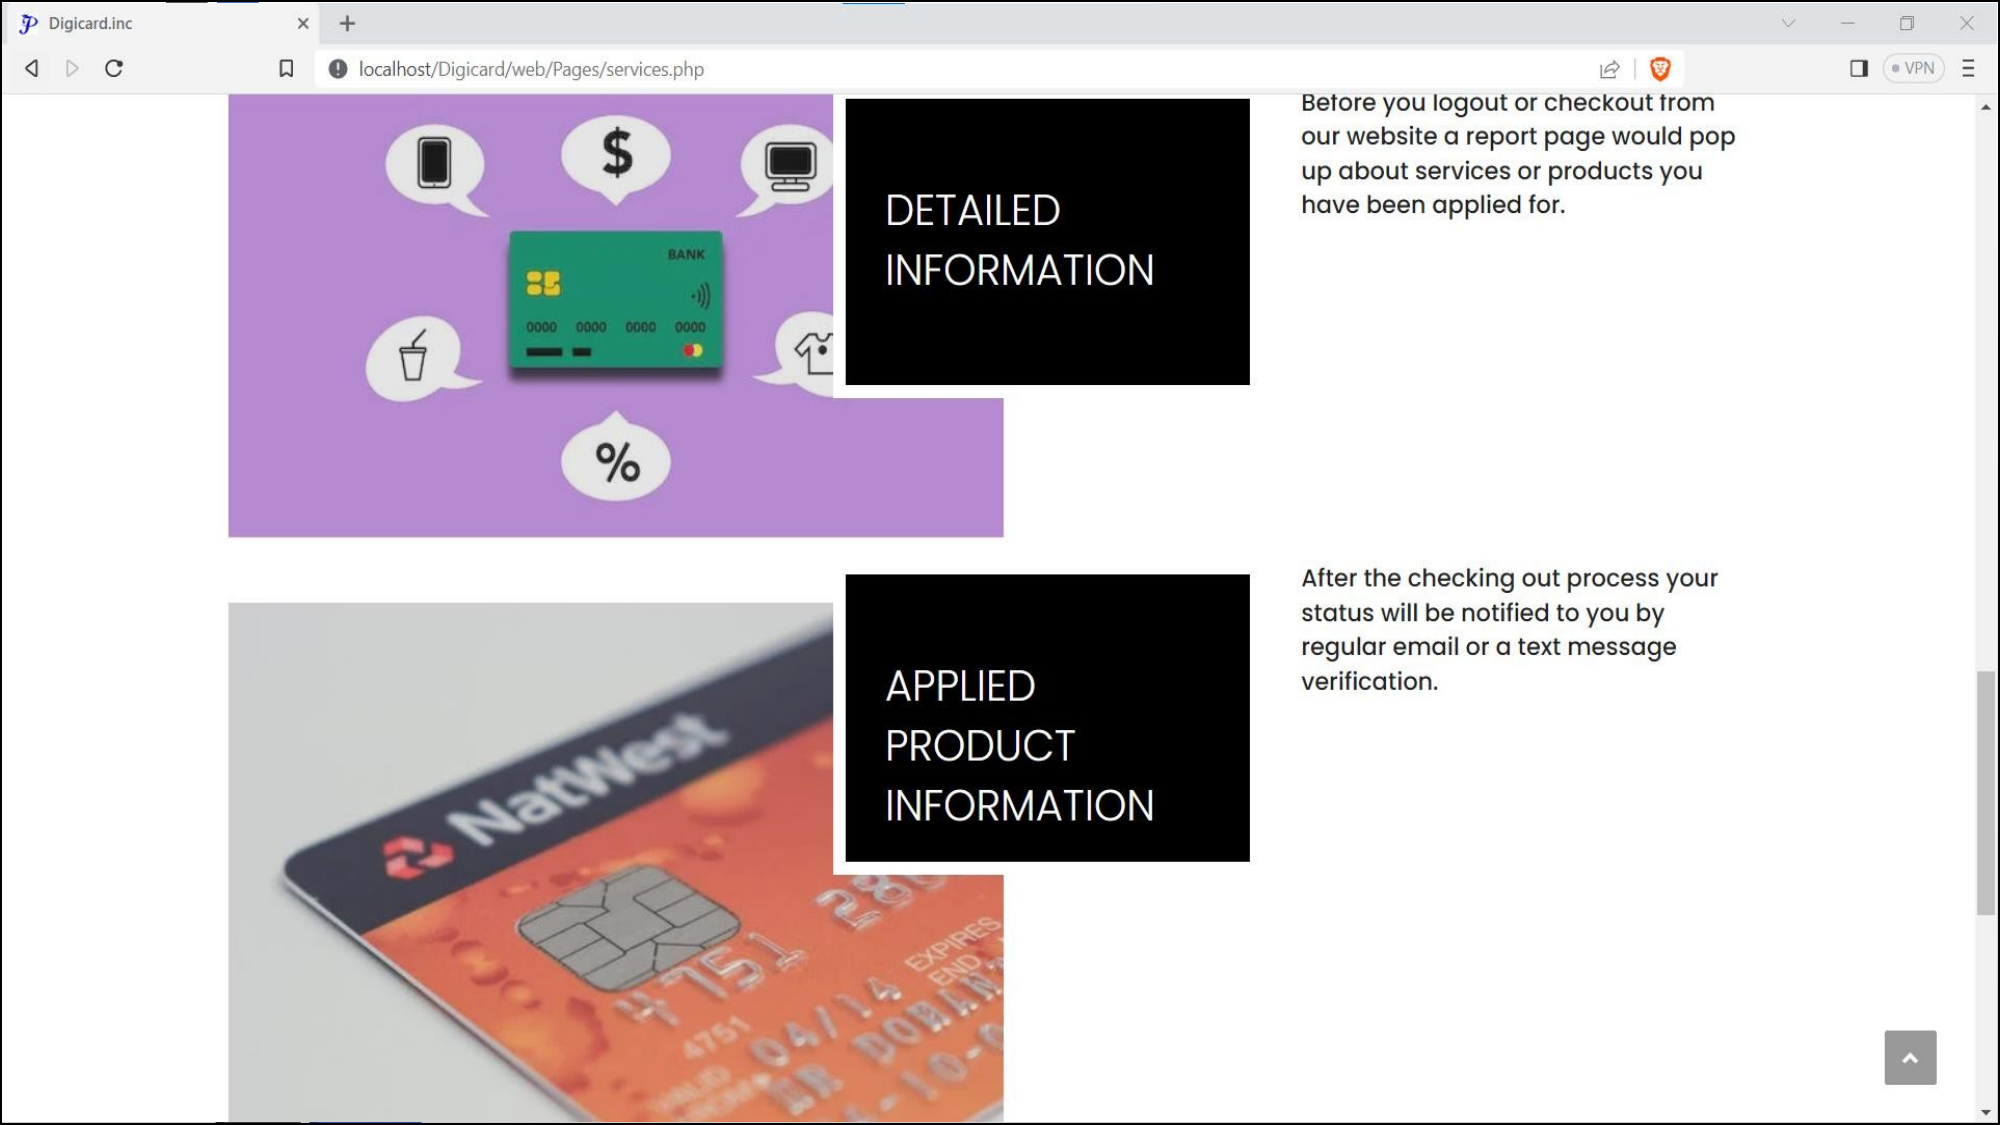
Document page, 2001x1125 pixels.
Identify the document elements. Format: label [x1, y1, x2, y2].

text_box [0, 0, 2000, 1125]
